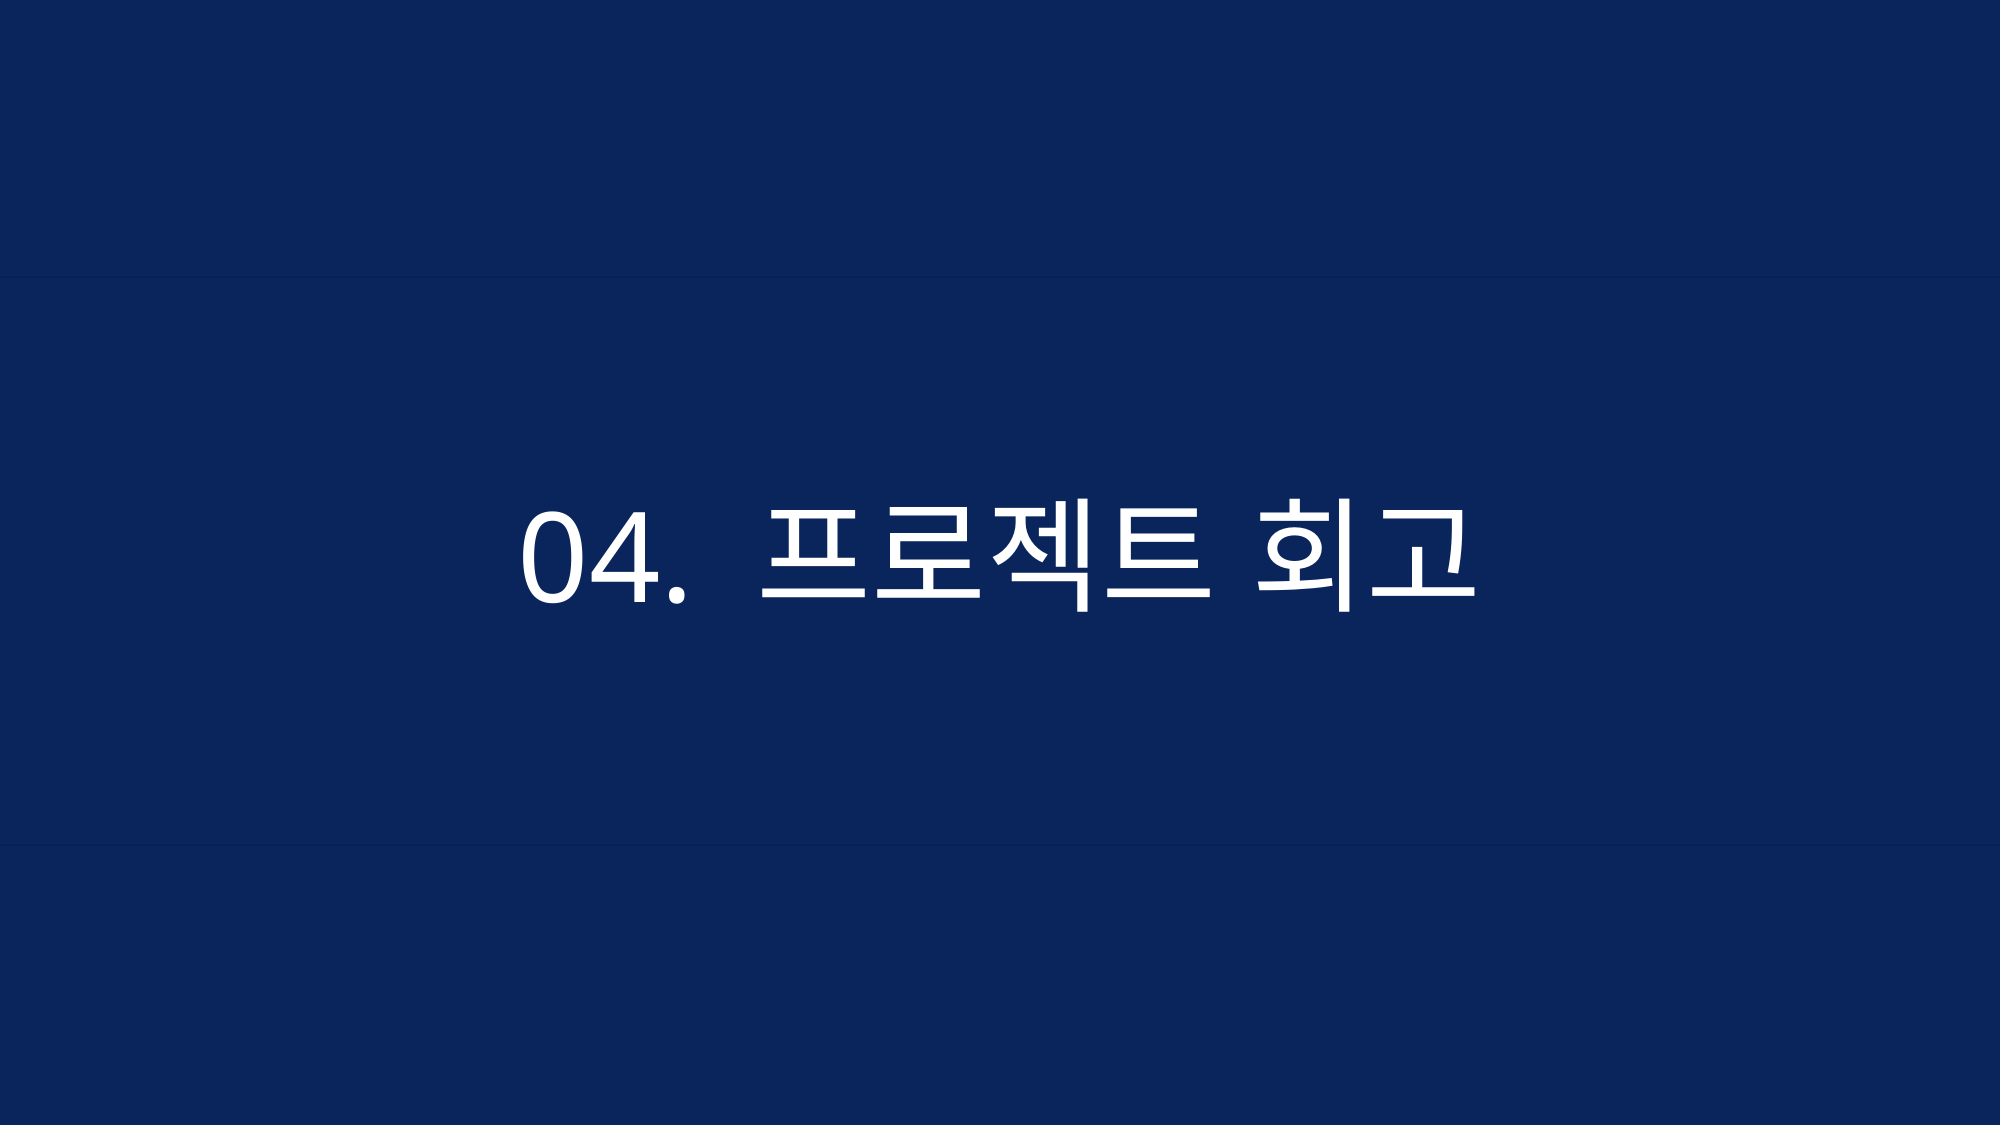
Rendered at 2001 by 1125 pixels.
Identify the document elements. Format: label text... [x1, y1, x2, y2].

title 04. 프로젝트 회고 [137, 350, 1863, 775]
